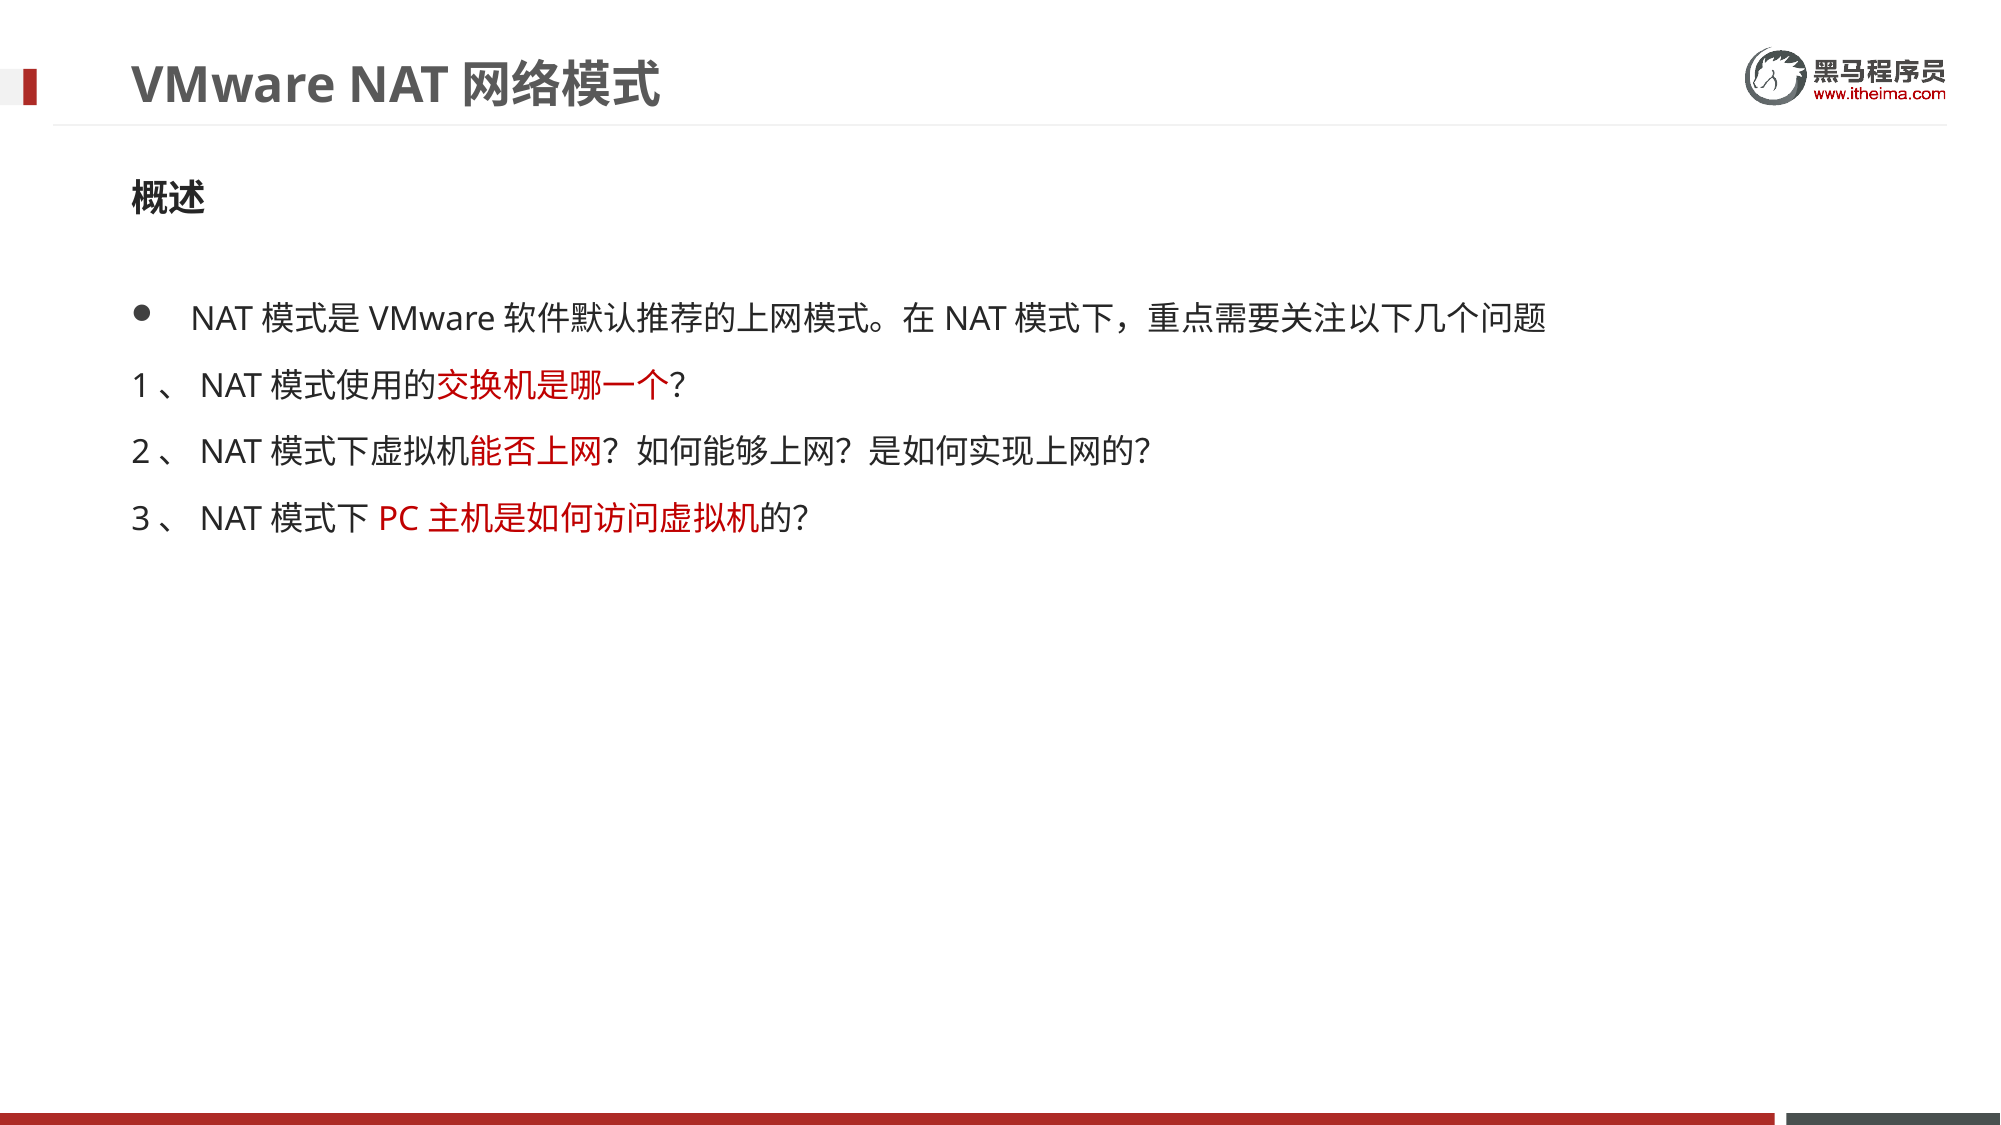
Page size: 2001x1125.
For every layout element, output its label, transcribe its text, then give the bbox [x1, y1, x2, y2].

list 概述 [116, 154, 1880, 239]
list NAT模式是VMware软件默认推荐的上网模式。在NAT模式下，重点需要关注以下几个问题 1、NAT模式使用的交换机是哪一个？ 2、NAT模式下虚拟机能否上网？如何能够上网？是如何实现上网的？ 3、NAT模式下PC主机是如何访问虚拟机的？ [116, 270, 1880, 963]
picture [1744, 46, 1946, 106]
title VMware NAT网络模式 [116, 40, 1556, 125]
